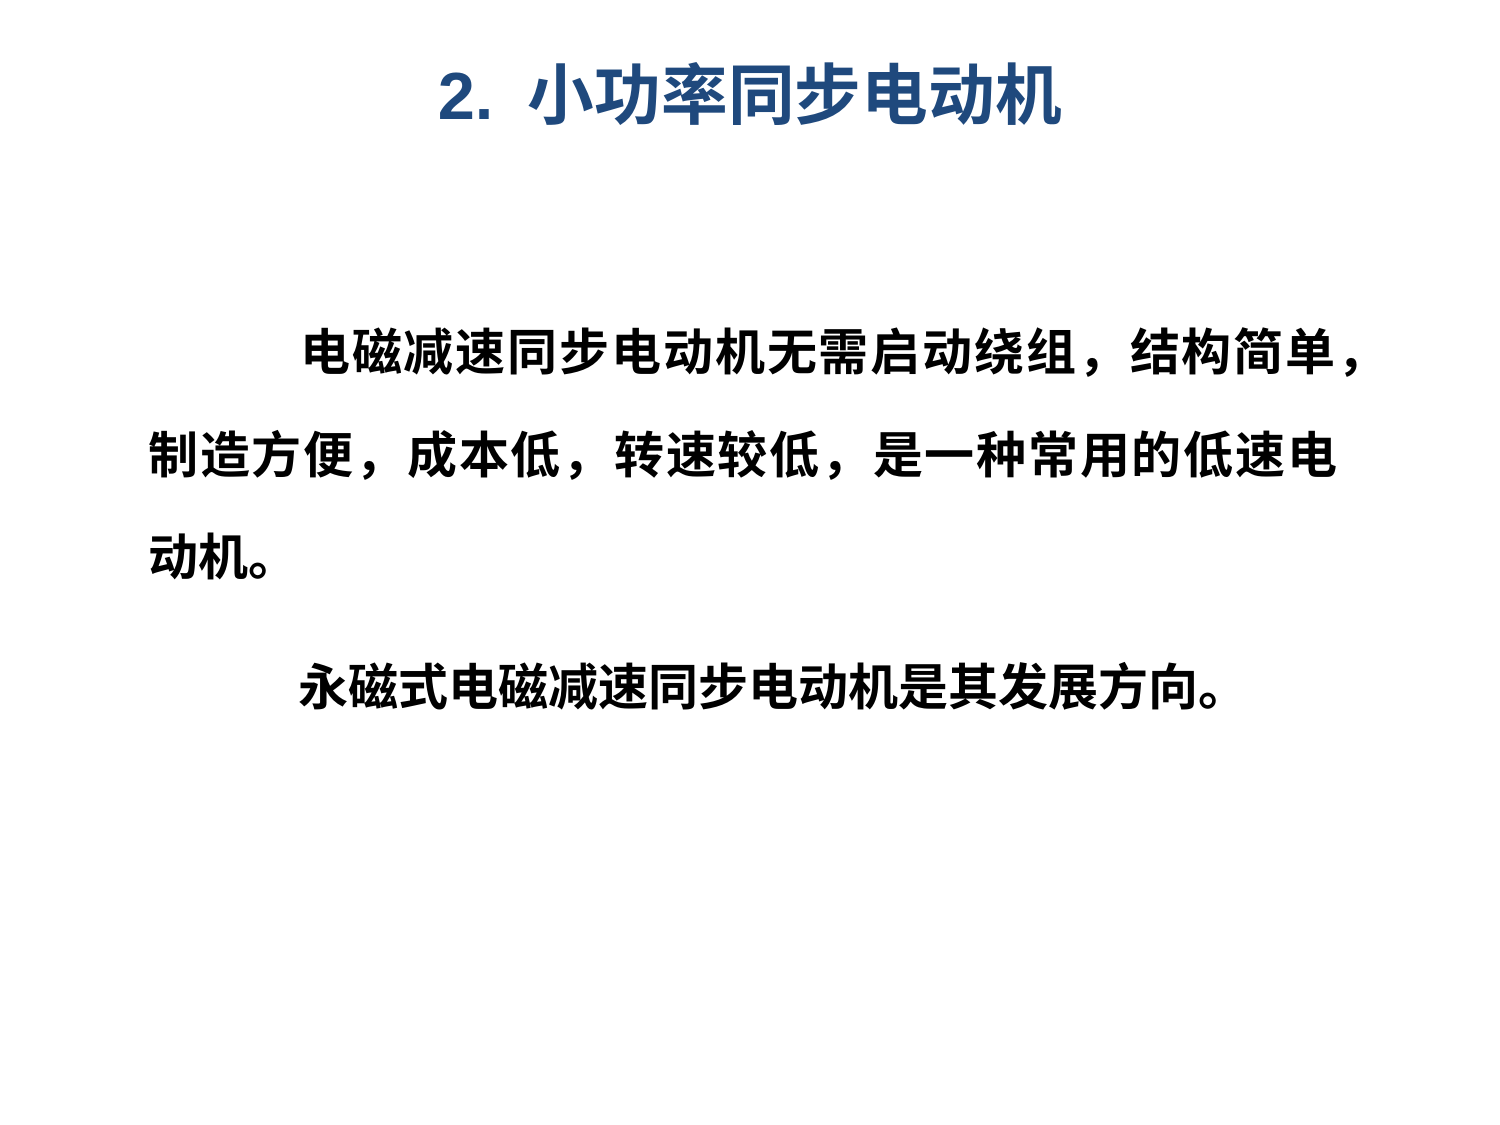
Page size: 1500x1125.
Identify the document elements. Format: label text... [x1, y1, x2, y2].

text_box 电磁减速同步电动机无需启动绕组，结构简单，制造方便，成本低，转速较低，是一种常用的低速电动机。 永磁式电磁减速同步电动机是其发展方向。 [133, 255, 1353, 723]
text_box 2. 小功率同步电动机 [74, 45, 1425, 233]
